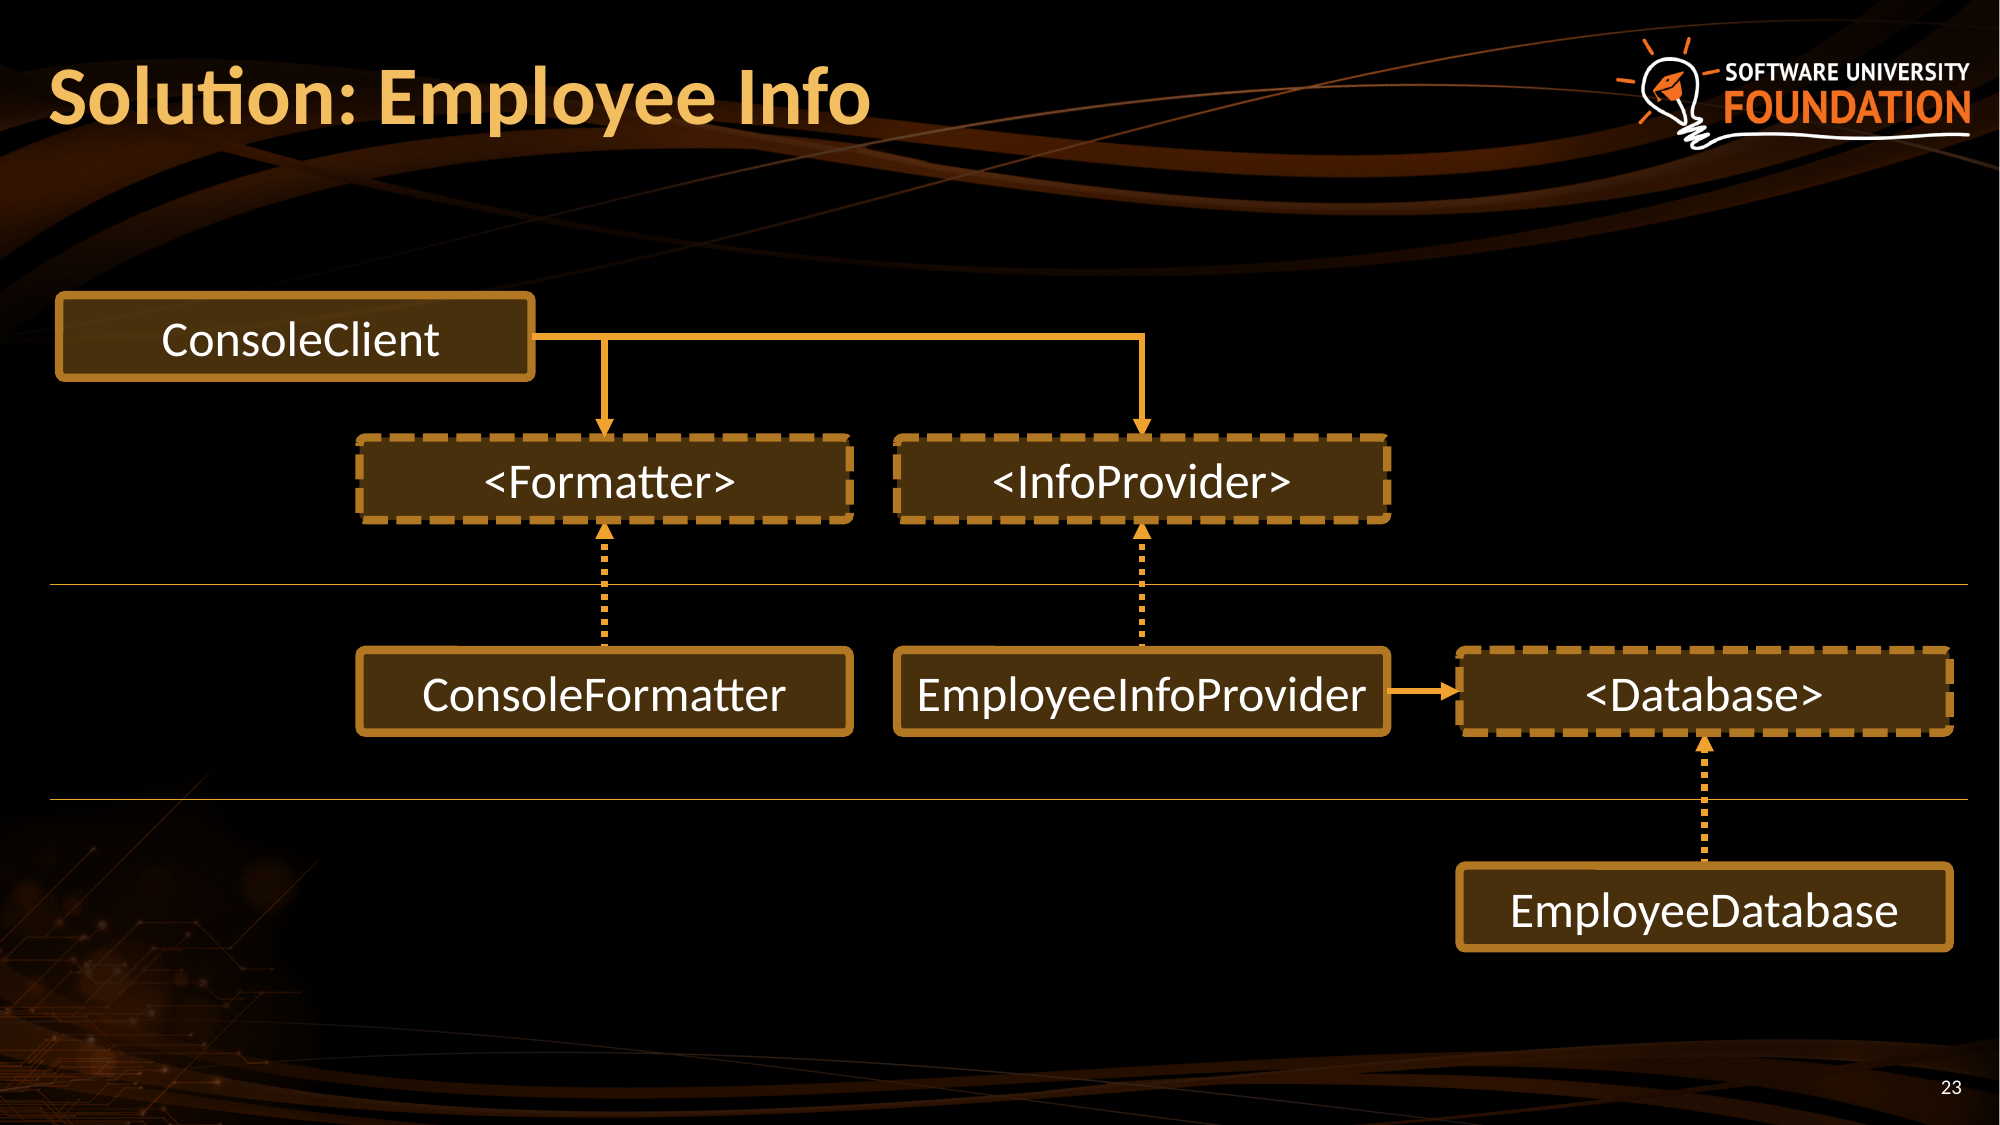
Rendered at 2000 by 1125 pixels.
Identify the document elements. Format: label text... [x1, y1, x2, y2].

picture [0, 0, 2000, 1125]
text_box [49, 295, 1968, 949]
title Solution: Employee Info [30, 6, 1602, 189]
slide_number 23 [1897, 1070, 1968, 1103]
